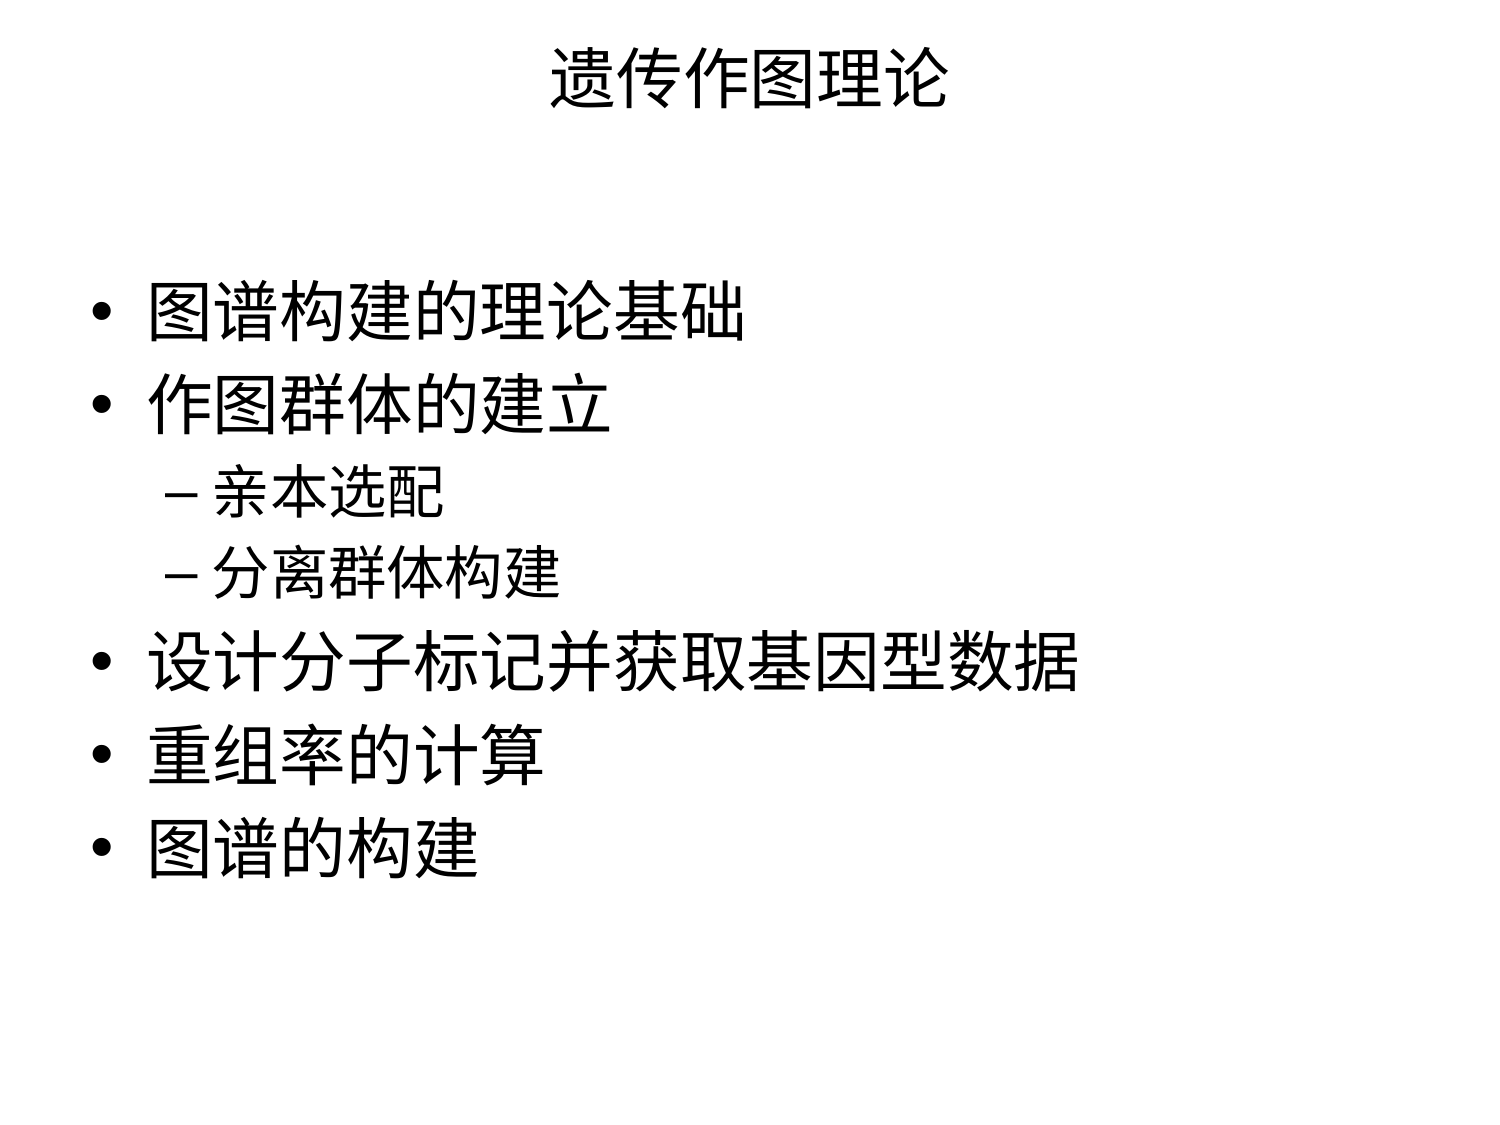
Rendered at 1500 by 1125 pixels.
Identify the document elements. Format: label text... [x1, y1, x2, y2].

list 图谱构建的理论基础 作图群体的建立 亲本选配 分离群体构建 设计分子标记并获取基因型数据 重组率的计算 图谱的构建 [75, 262, 1425, 1005]
title 遗传作图理论 [75, 19, 1425, 135]
